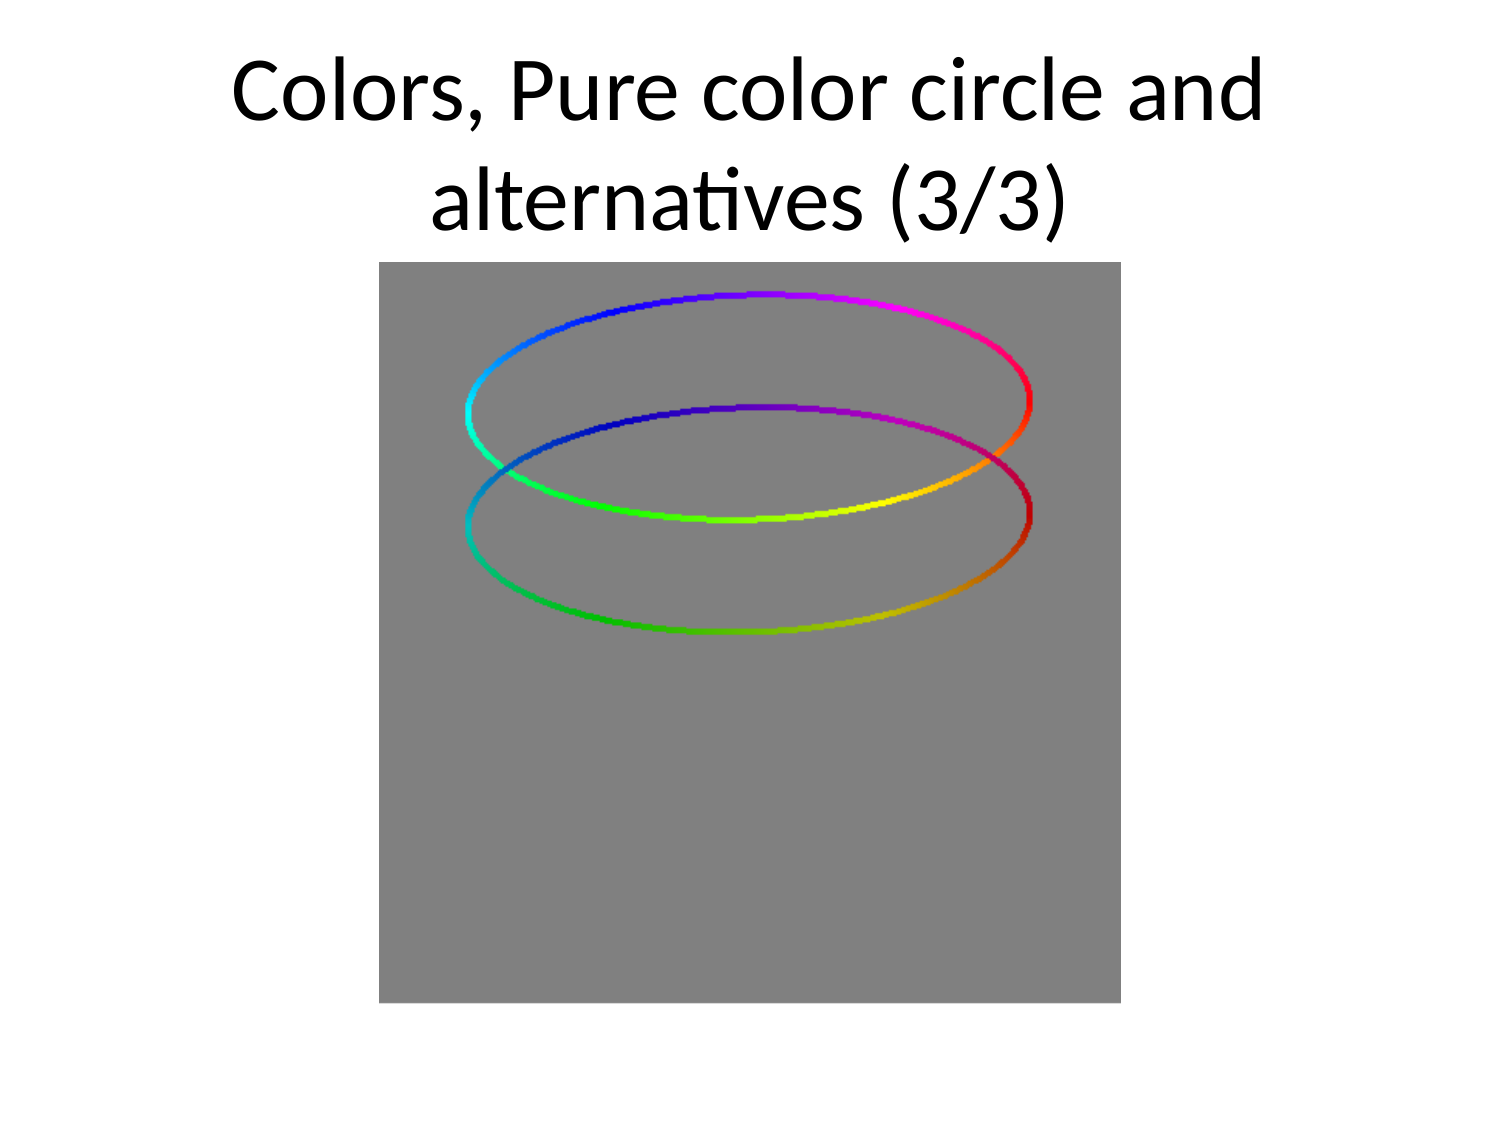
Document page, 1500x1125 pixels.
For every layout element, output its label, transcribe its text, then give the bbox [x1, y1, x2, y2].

title Colors, Pure color circle and alternatives (3/3) [75, 45, 1425, 233]
picture [378, 262, 1122, 1005]
